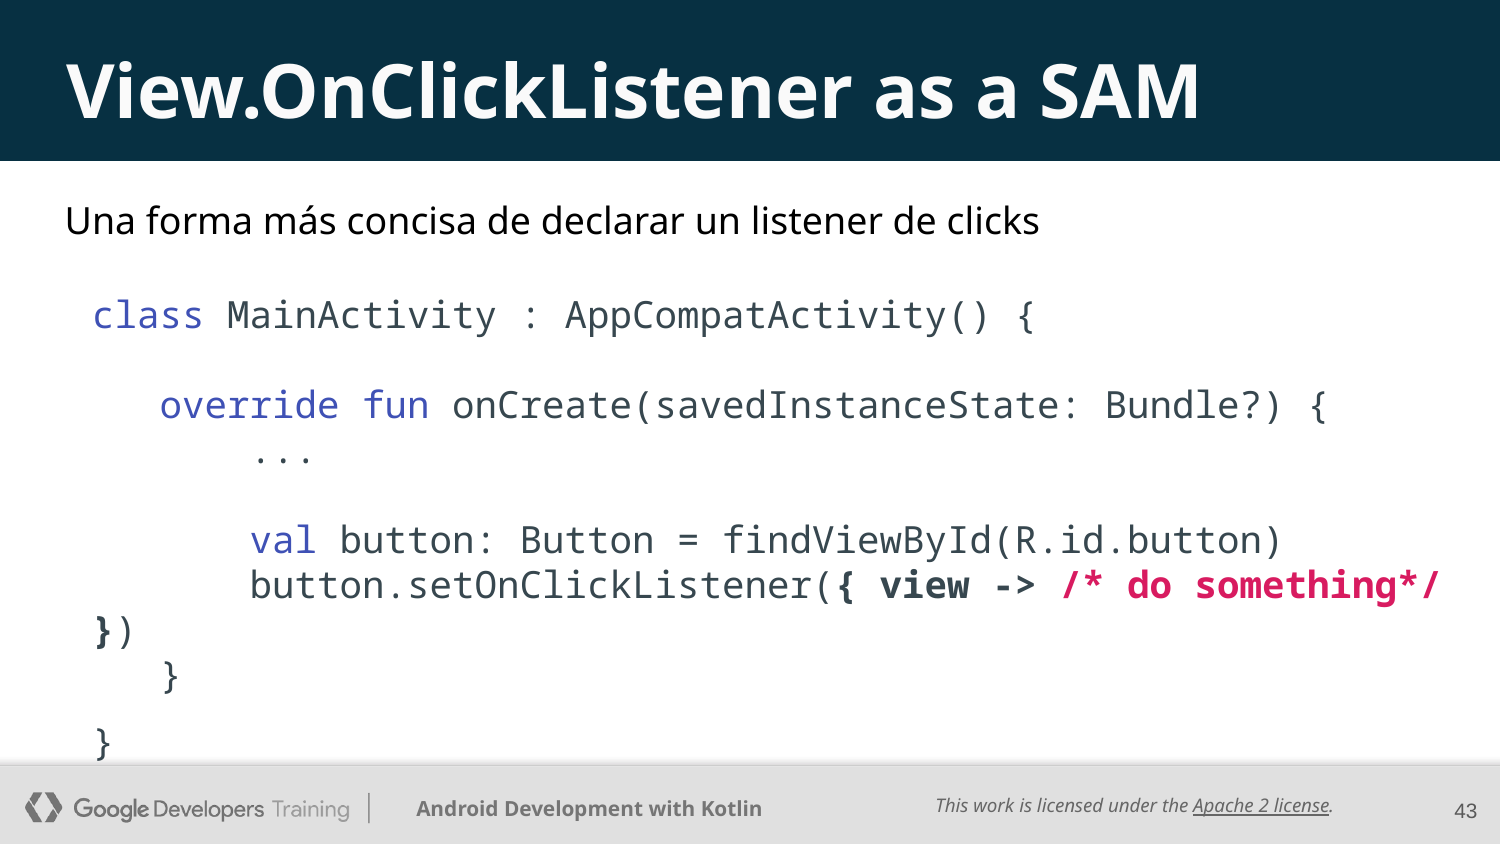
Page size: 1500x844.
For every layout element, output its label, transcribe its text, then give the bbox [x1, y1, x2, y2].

picture [0, 161, 1500, 844]
slide_number 43 [1402, 777, 1493, 842]
text_box class MainActivity : AppCompatActivity() { override fun onCreate(savedInstanceState: Bundle?) { ... val button: Button = findViewById(R.id.button) button.setOnClickListener({ view -> /* do something*/ }) } } [77, 275, 1471, 624]
title View.OnClickListener as a SAM [51, 28, 1449, 122]
list Una forma más concisa de declarar un listener de clicks [49, 175, 1448, 240]
